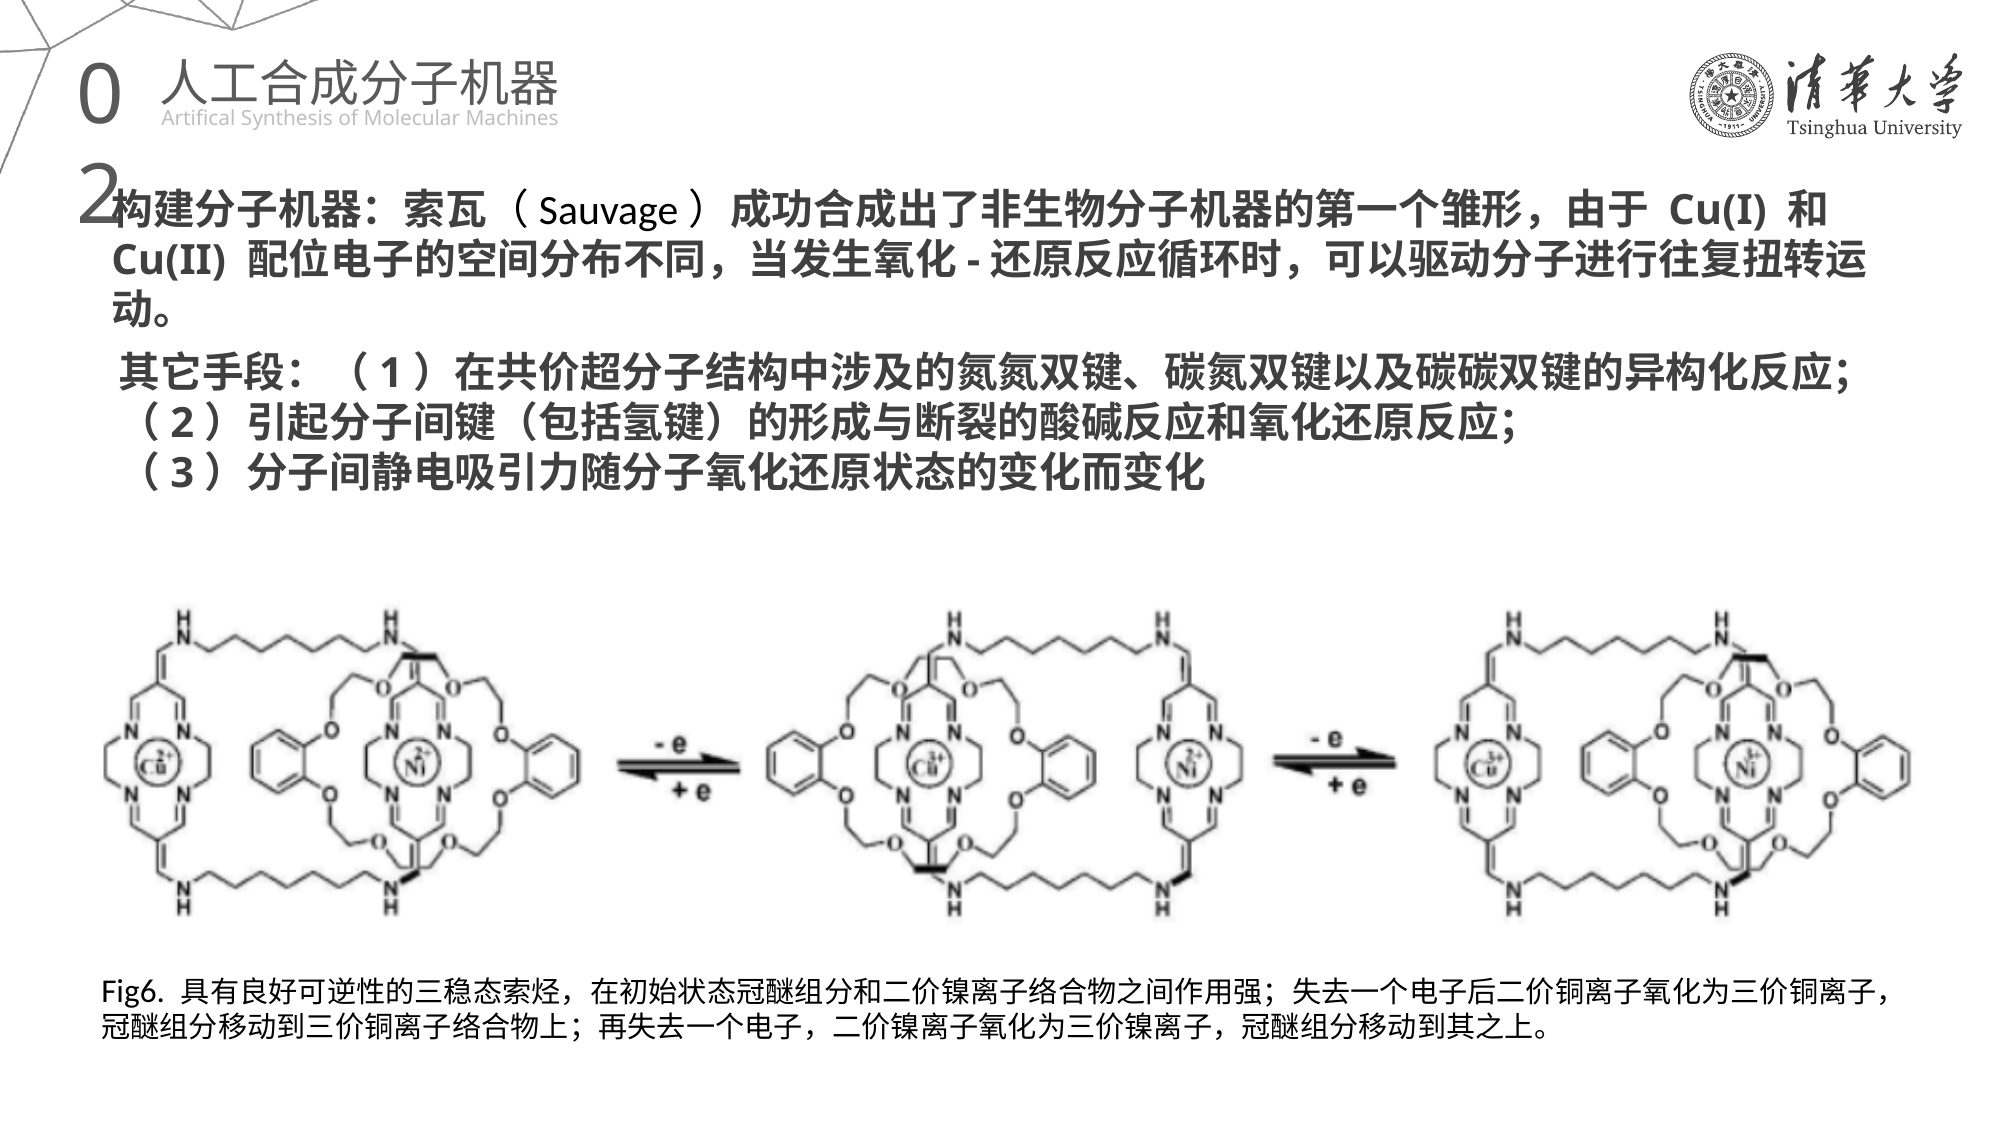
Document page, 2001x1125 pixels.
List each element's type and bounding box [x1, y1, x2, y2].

text_box [96, 175, 1913, 555]
text_box [37, 32, 667, 149]
text_box [86, 555, 1936, 1053]
